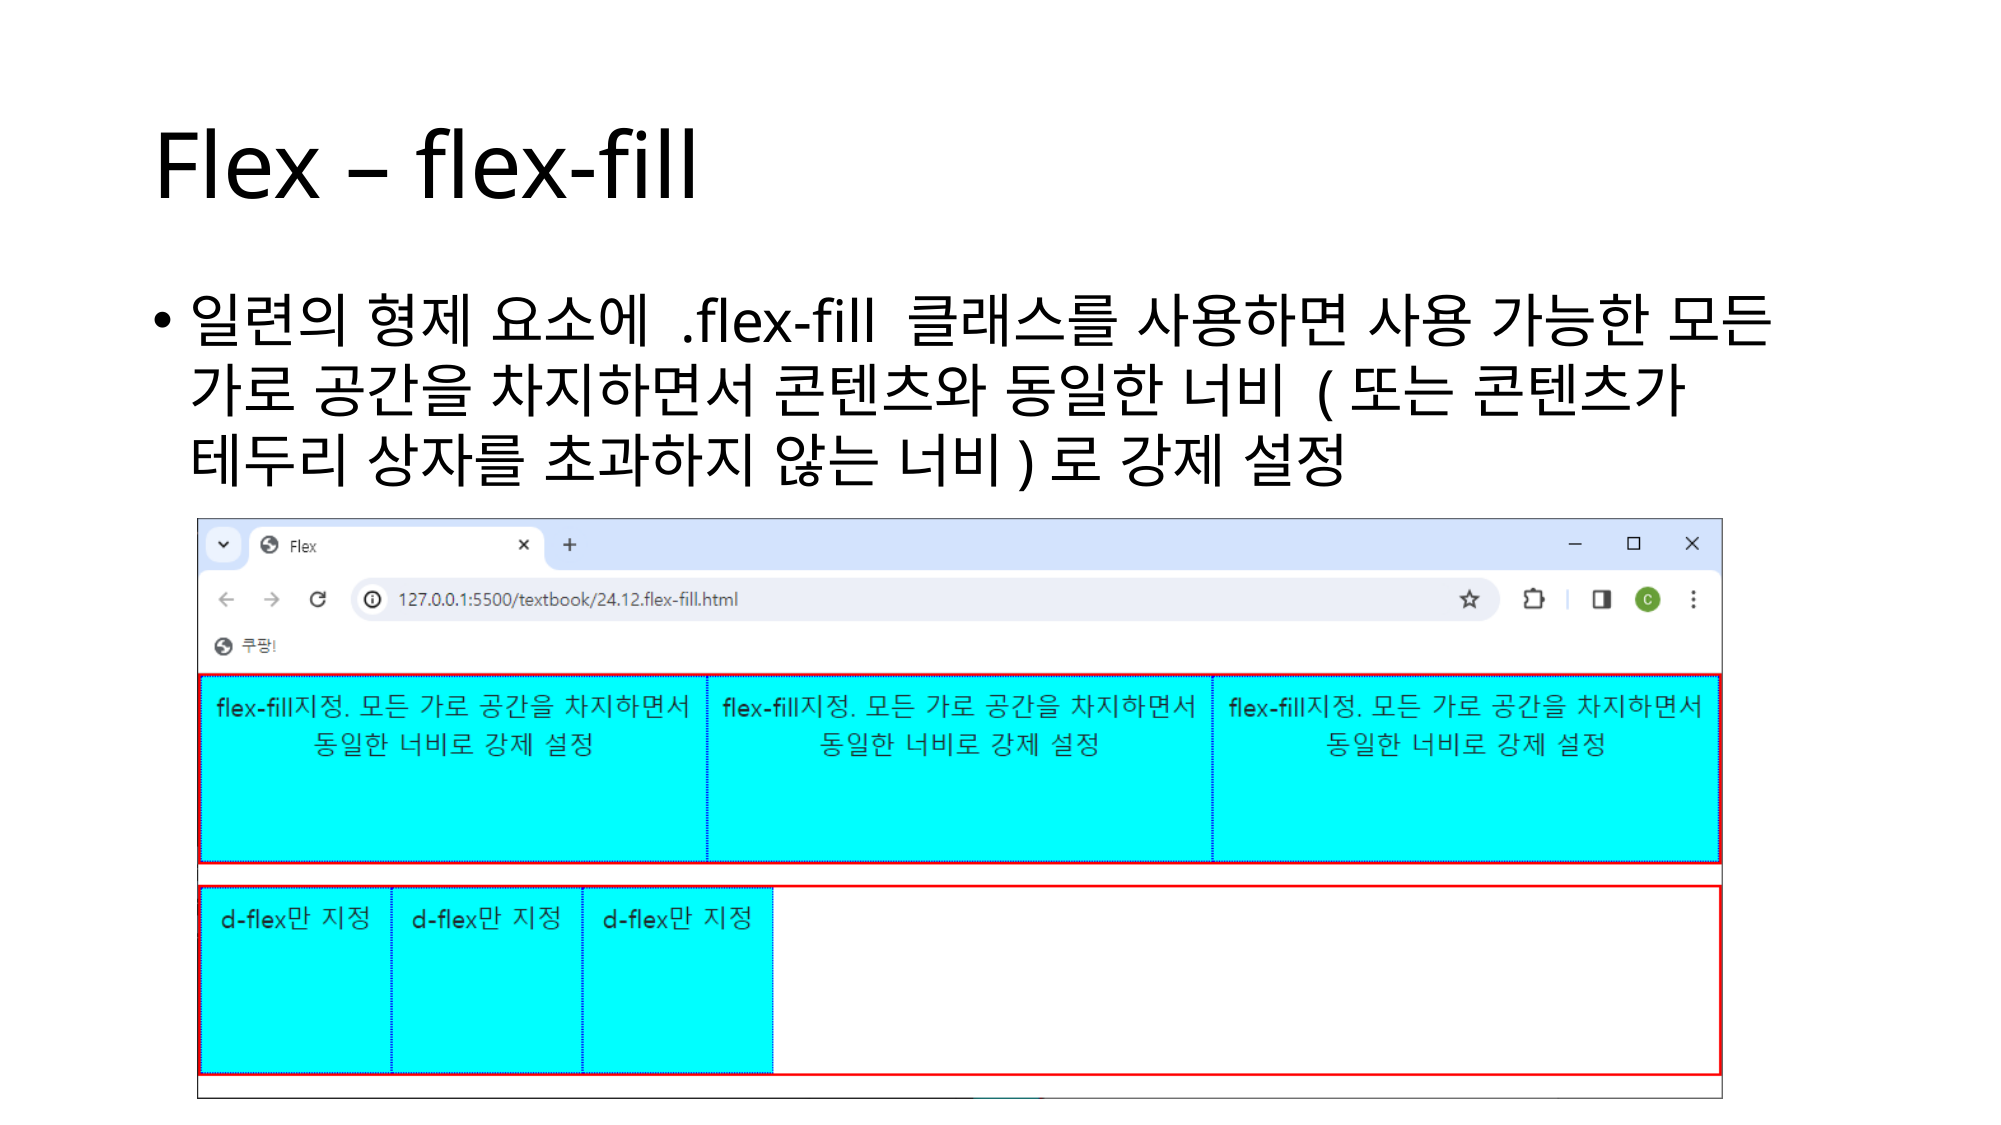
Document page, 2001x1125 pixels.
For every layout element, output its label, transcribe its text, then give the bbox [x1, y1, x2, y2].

title Flex – flex-fill [137, 59, 1863, 277]
picture [197, 518, 1723, 1099]
text_box 일련의 형제 요소에 .flex-fill 클래스를 사용하면 사용 가능한 모든 가로 공간을 차지하면서 콘텐츠와 동일한 너비 (또는 콘텐츠가 테두리 상자를 초과하지 않는 너비)로 강제 설정 [137, 277, 1863, 519]
